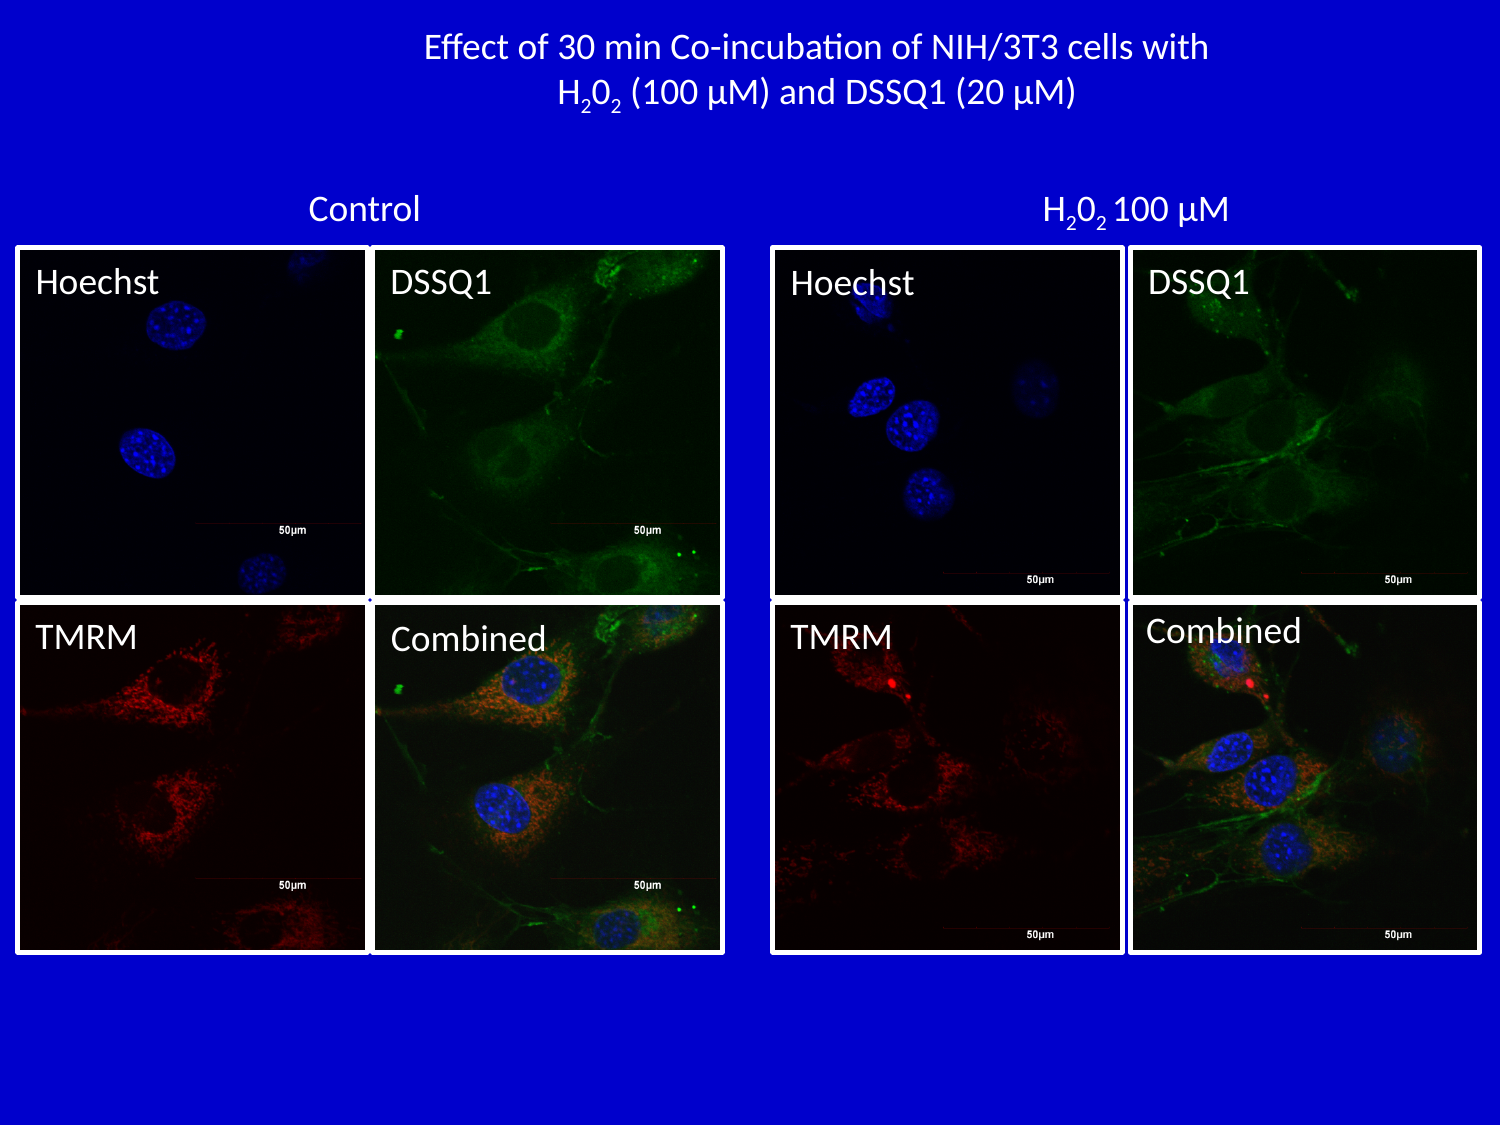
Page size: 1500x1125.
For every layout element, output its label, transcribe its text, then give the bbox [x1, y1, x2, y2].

text_box H202 100 µM [1027, 176, 1245, 243]
picture [1132, 604, 1478, 951]
picture [774, 249, 1121, 596]
picture [1132, 249, 1478, 596]
text_box Effect of 30 min Co-incubation of NIH/3T3 cells with H202 (100 µM) and DSSQ1 (20 µM) [409, 14, 1234, 126]
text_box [19, 175, 721, 951]
picture [774, 604, 1121, 951]
